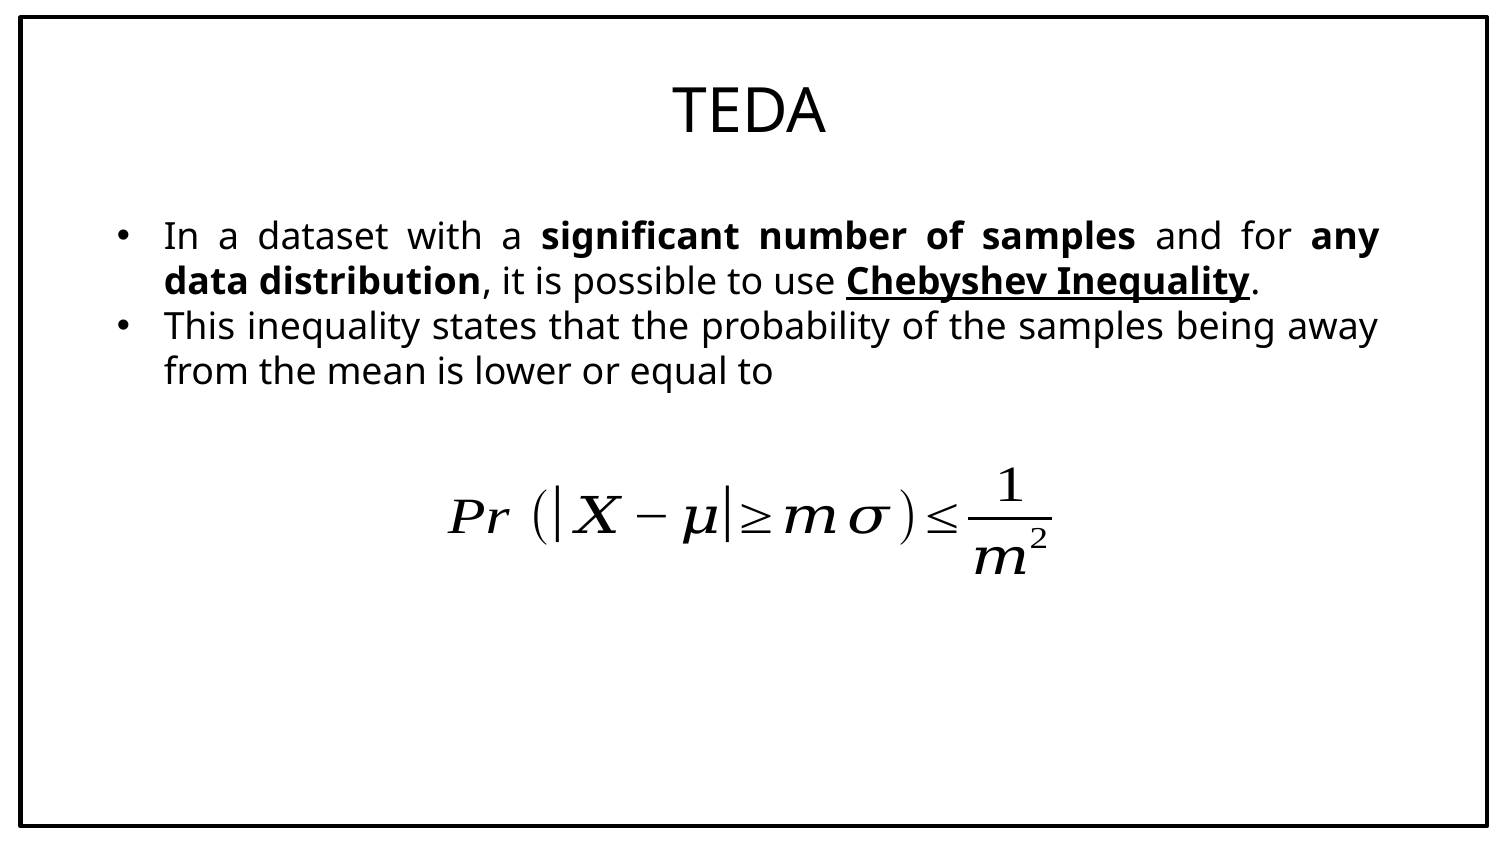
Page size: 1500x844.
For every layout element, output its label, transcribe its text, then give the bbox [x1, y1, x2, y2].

title TEDA [75, 67, 1425, 147]
